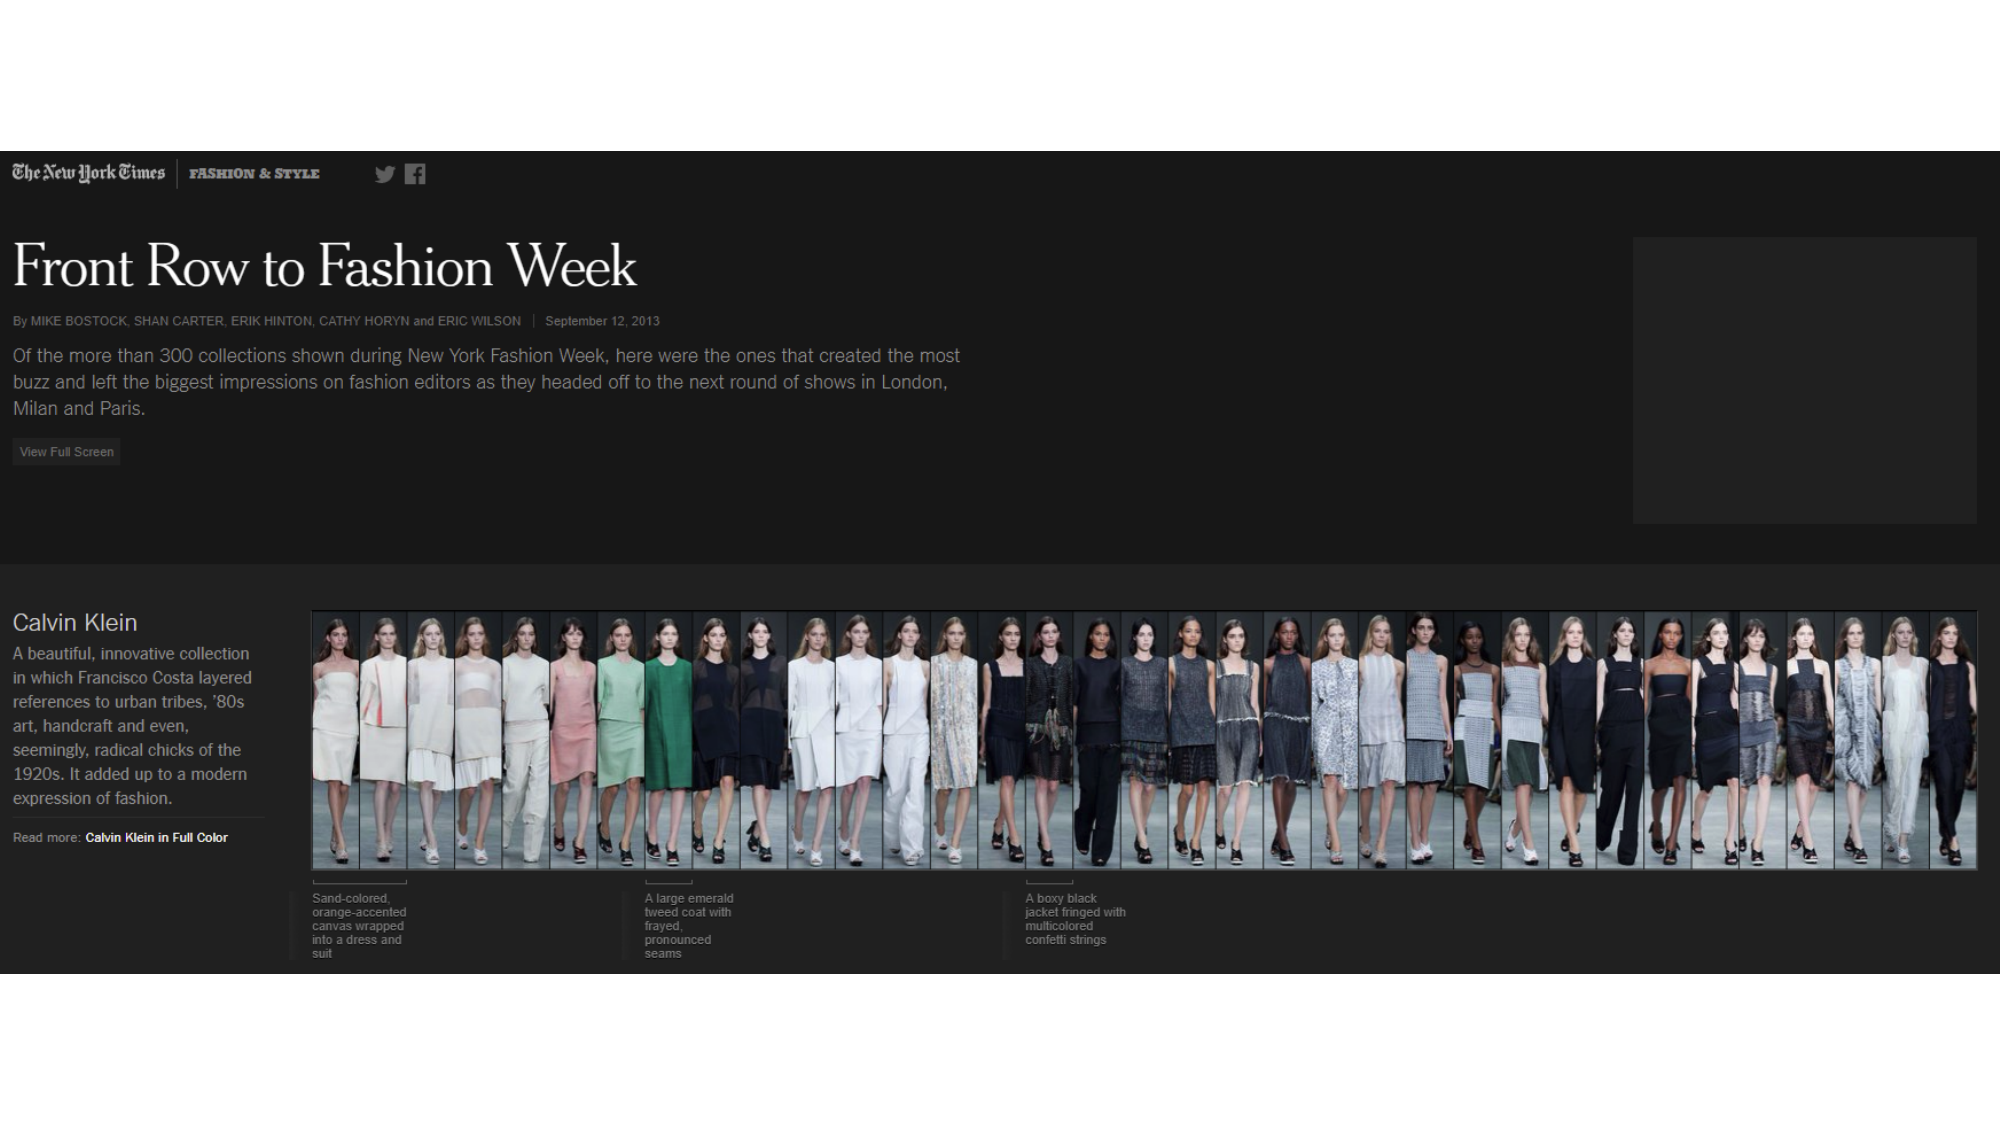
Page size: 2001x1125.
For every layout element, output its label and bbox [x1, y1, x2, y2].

picture [0, 151, 2000, 974]
